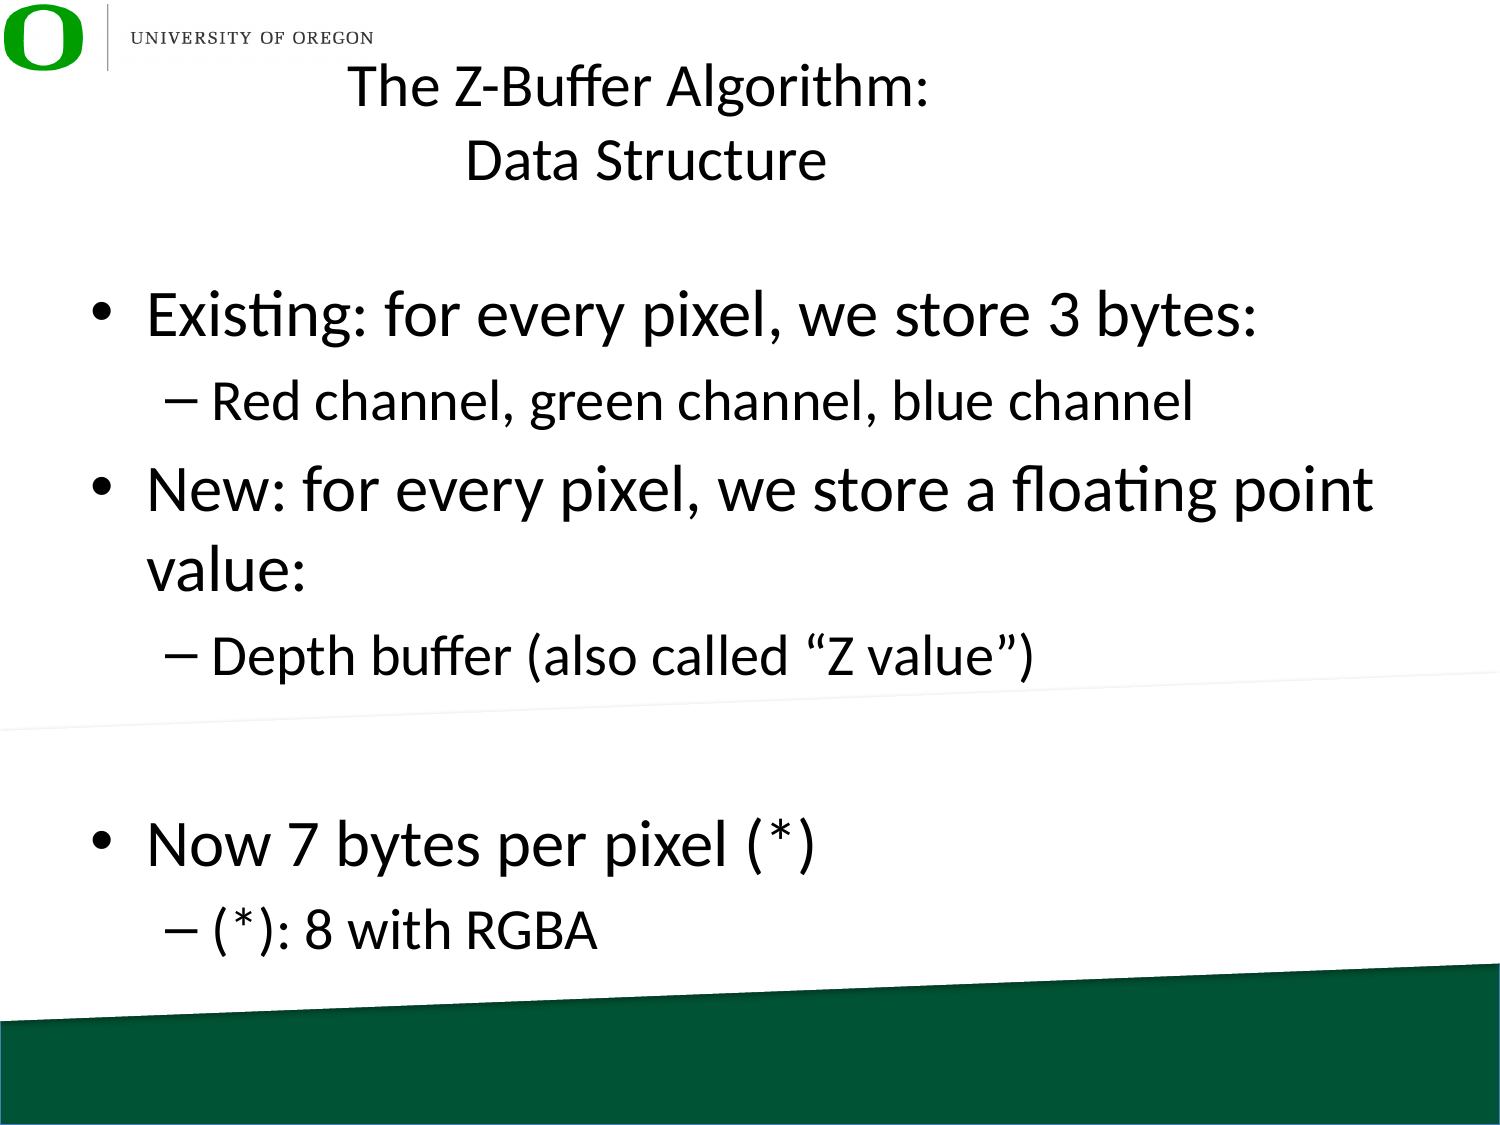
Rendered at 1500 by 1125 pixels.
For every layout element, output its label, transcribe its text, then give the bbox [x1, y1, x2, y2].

title The Z-Buffer Algorithm: Data Structure [23, 37, 1256, 200]
picture [4, 4, 373, 71]
list Existing: for every pixel, we store 3 bytes: Red channel, green channel, blue channel New: for every pixel, we store a floating point value: Depth buffer (also called “Z value”) Now 7 bytes per pixel (*) (*): 8 with RGBA [75, 262, 1425, 1005]
